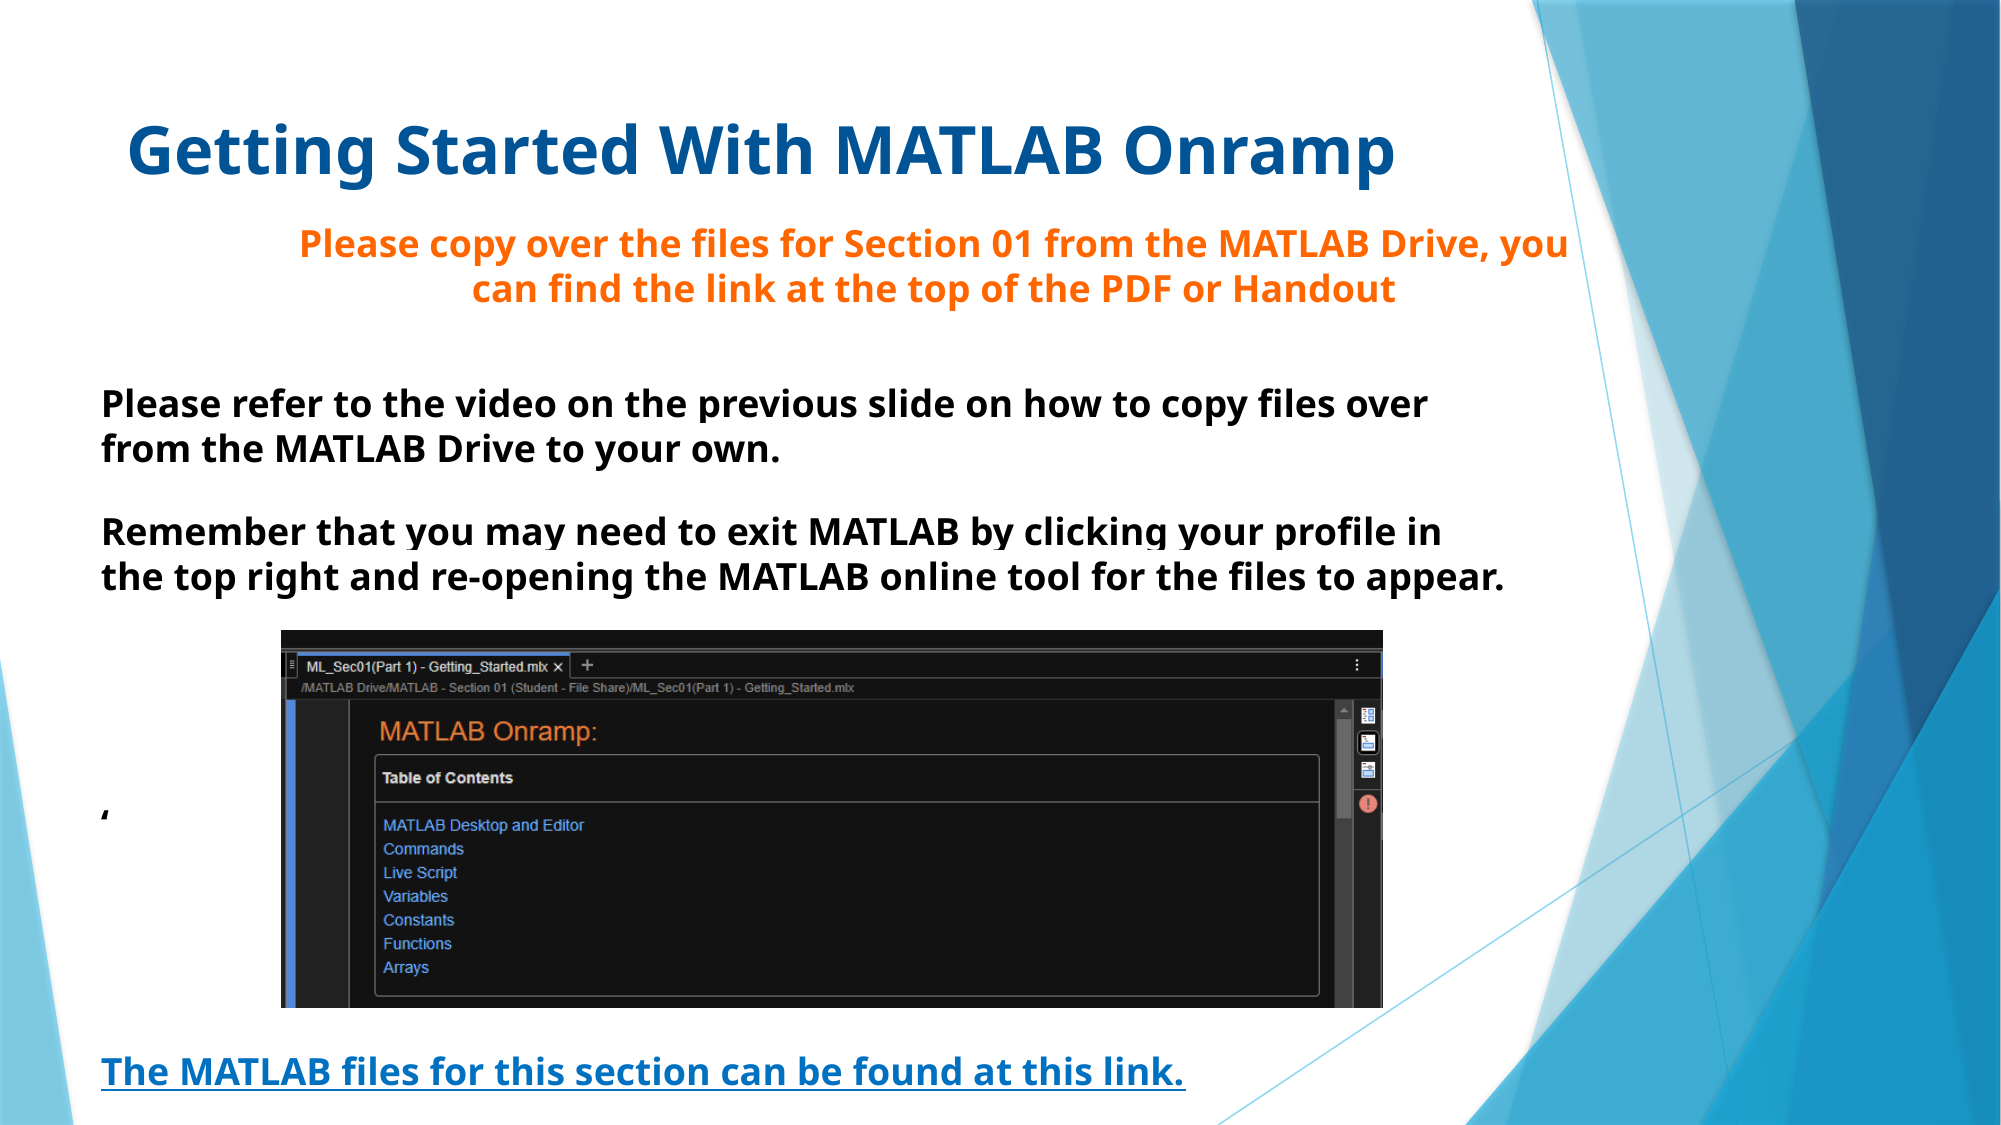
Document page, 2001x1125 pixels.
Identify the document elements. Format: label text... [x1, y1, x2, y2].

list Please copy over the files for Section 01 from the MATLAB Drive, you can find the link at the top of the PDF or Handout [266, 212, 1604, 421]
title Getting Started With MATLAB Onramp [111, 99, 1552, 317]
text_box Please refer to the video on the previous slide on how to copy files over from the MATLAB Drive to your own. Remember that you may need to exit MATLAB by clicking your profile in the top right and re-opening the MATLAB online tool for the files to appear. ‘ The MATLAB files for this section can be found at this link. [86, 372, 1527, 1107]
picture [280, 630, 1384, 1009]
